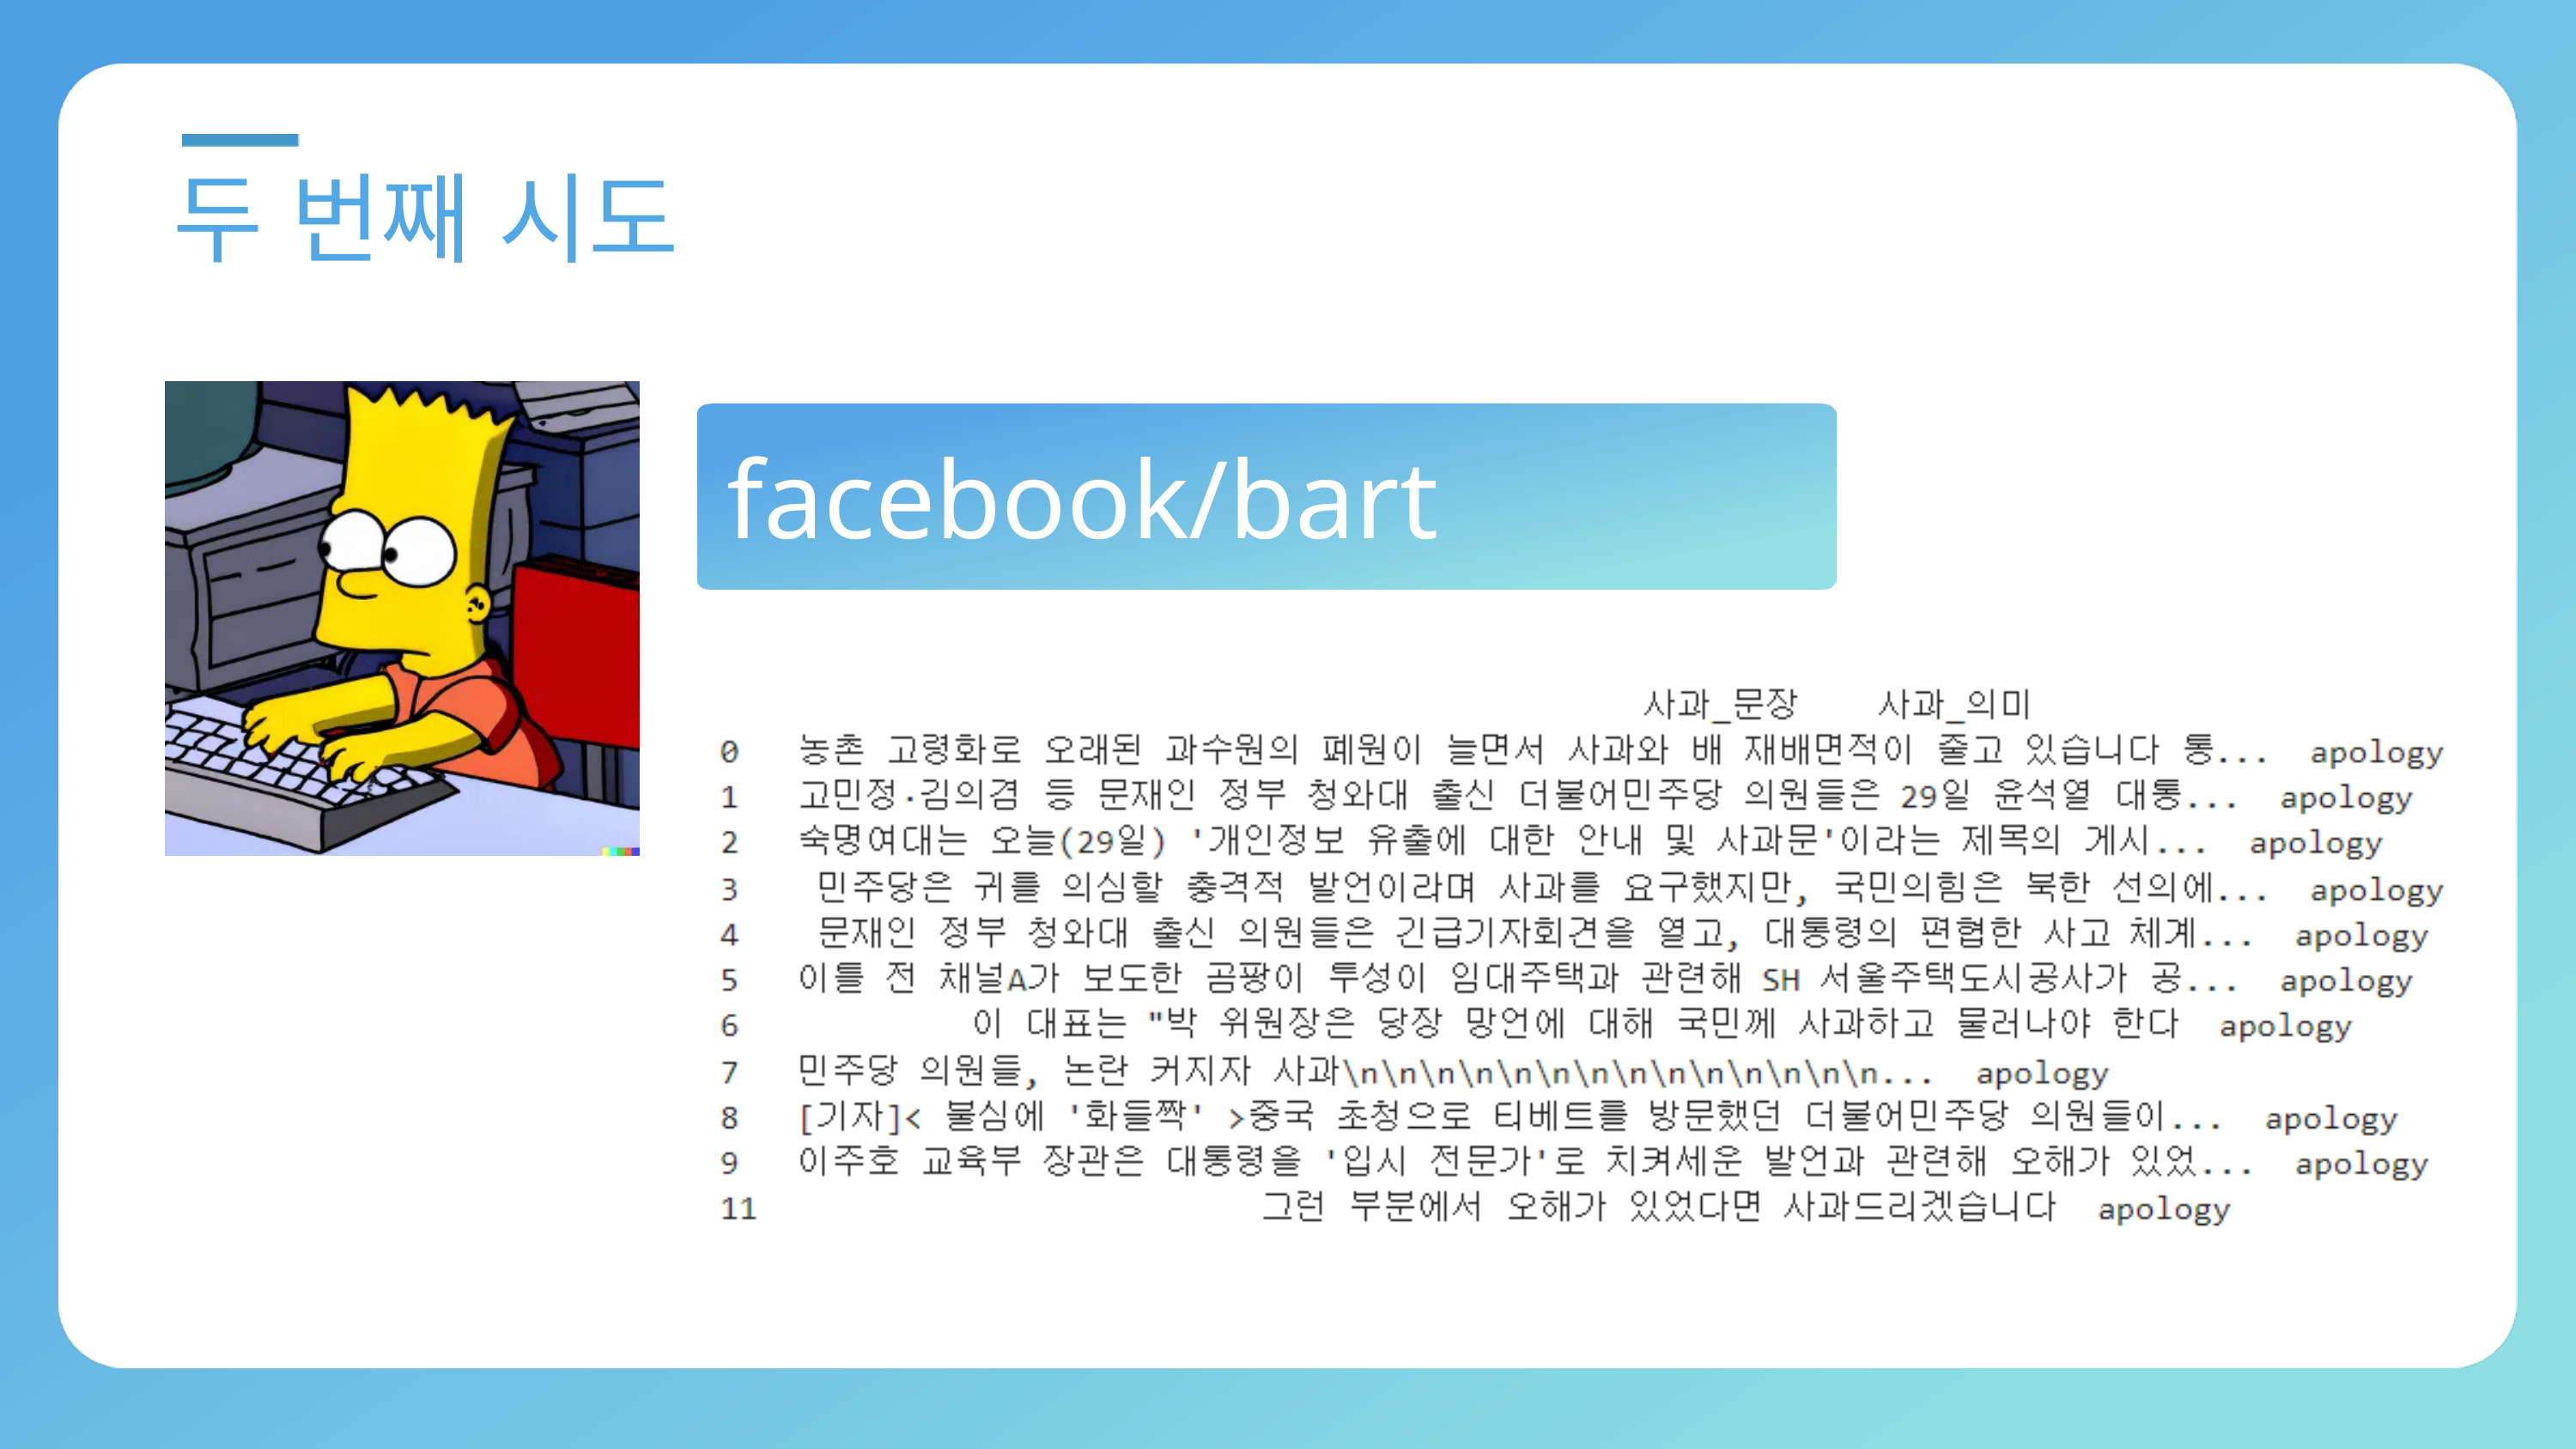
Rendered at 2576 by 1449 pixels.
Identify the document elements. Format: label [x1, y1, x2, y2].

text_box [697, 403, 1895, 590]
picture [0, 0, 2576, 1449]
